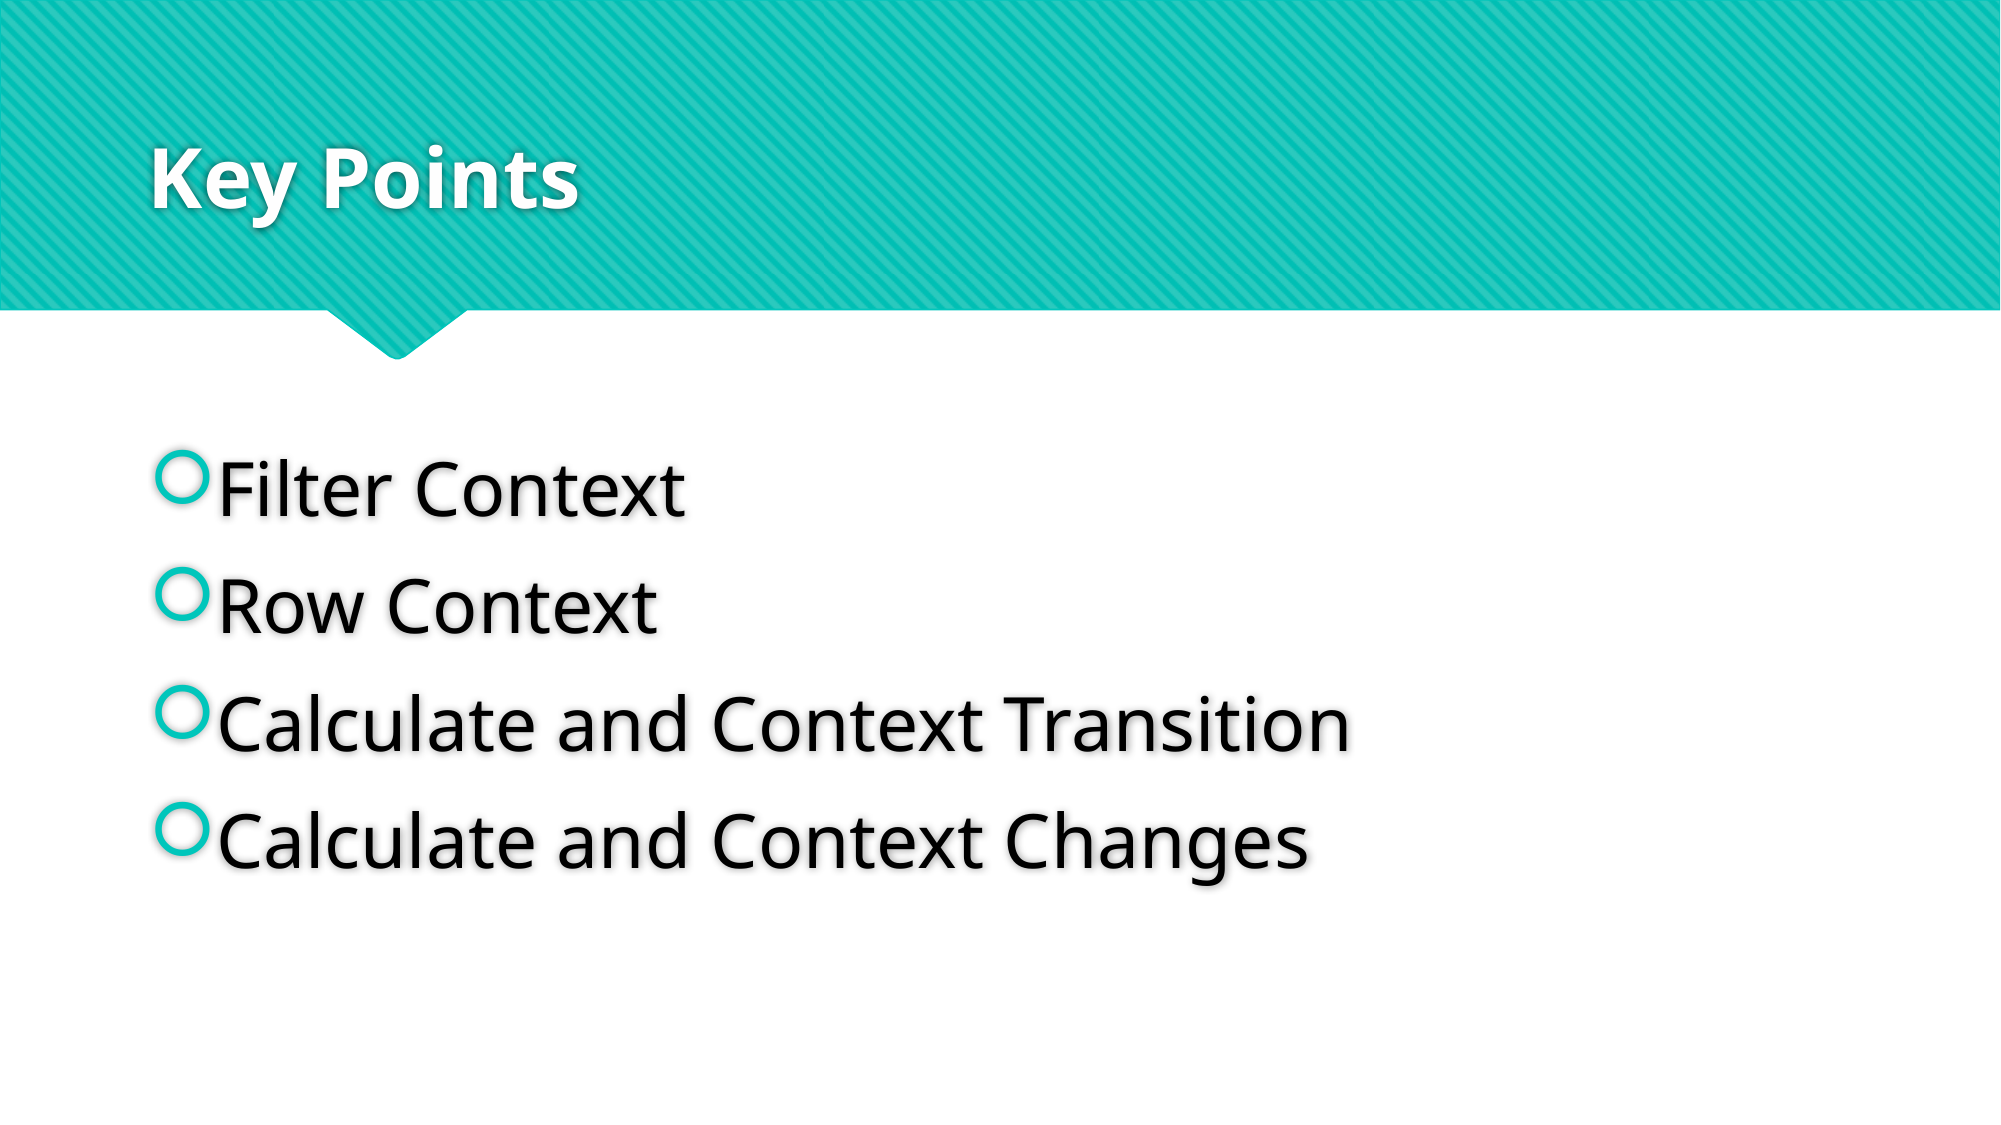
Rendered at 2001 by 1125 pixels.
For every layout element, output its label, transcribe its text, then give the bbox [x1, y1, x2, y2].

list Filter Context Row Context Calculate and Context Transition Calculate and Context Changes [134, 364, 1866, 962]
title Key Points [132, 73, 1868, 233]
